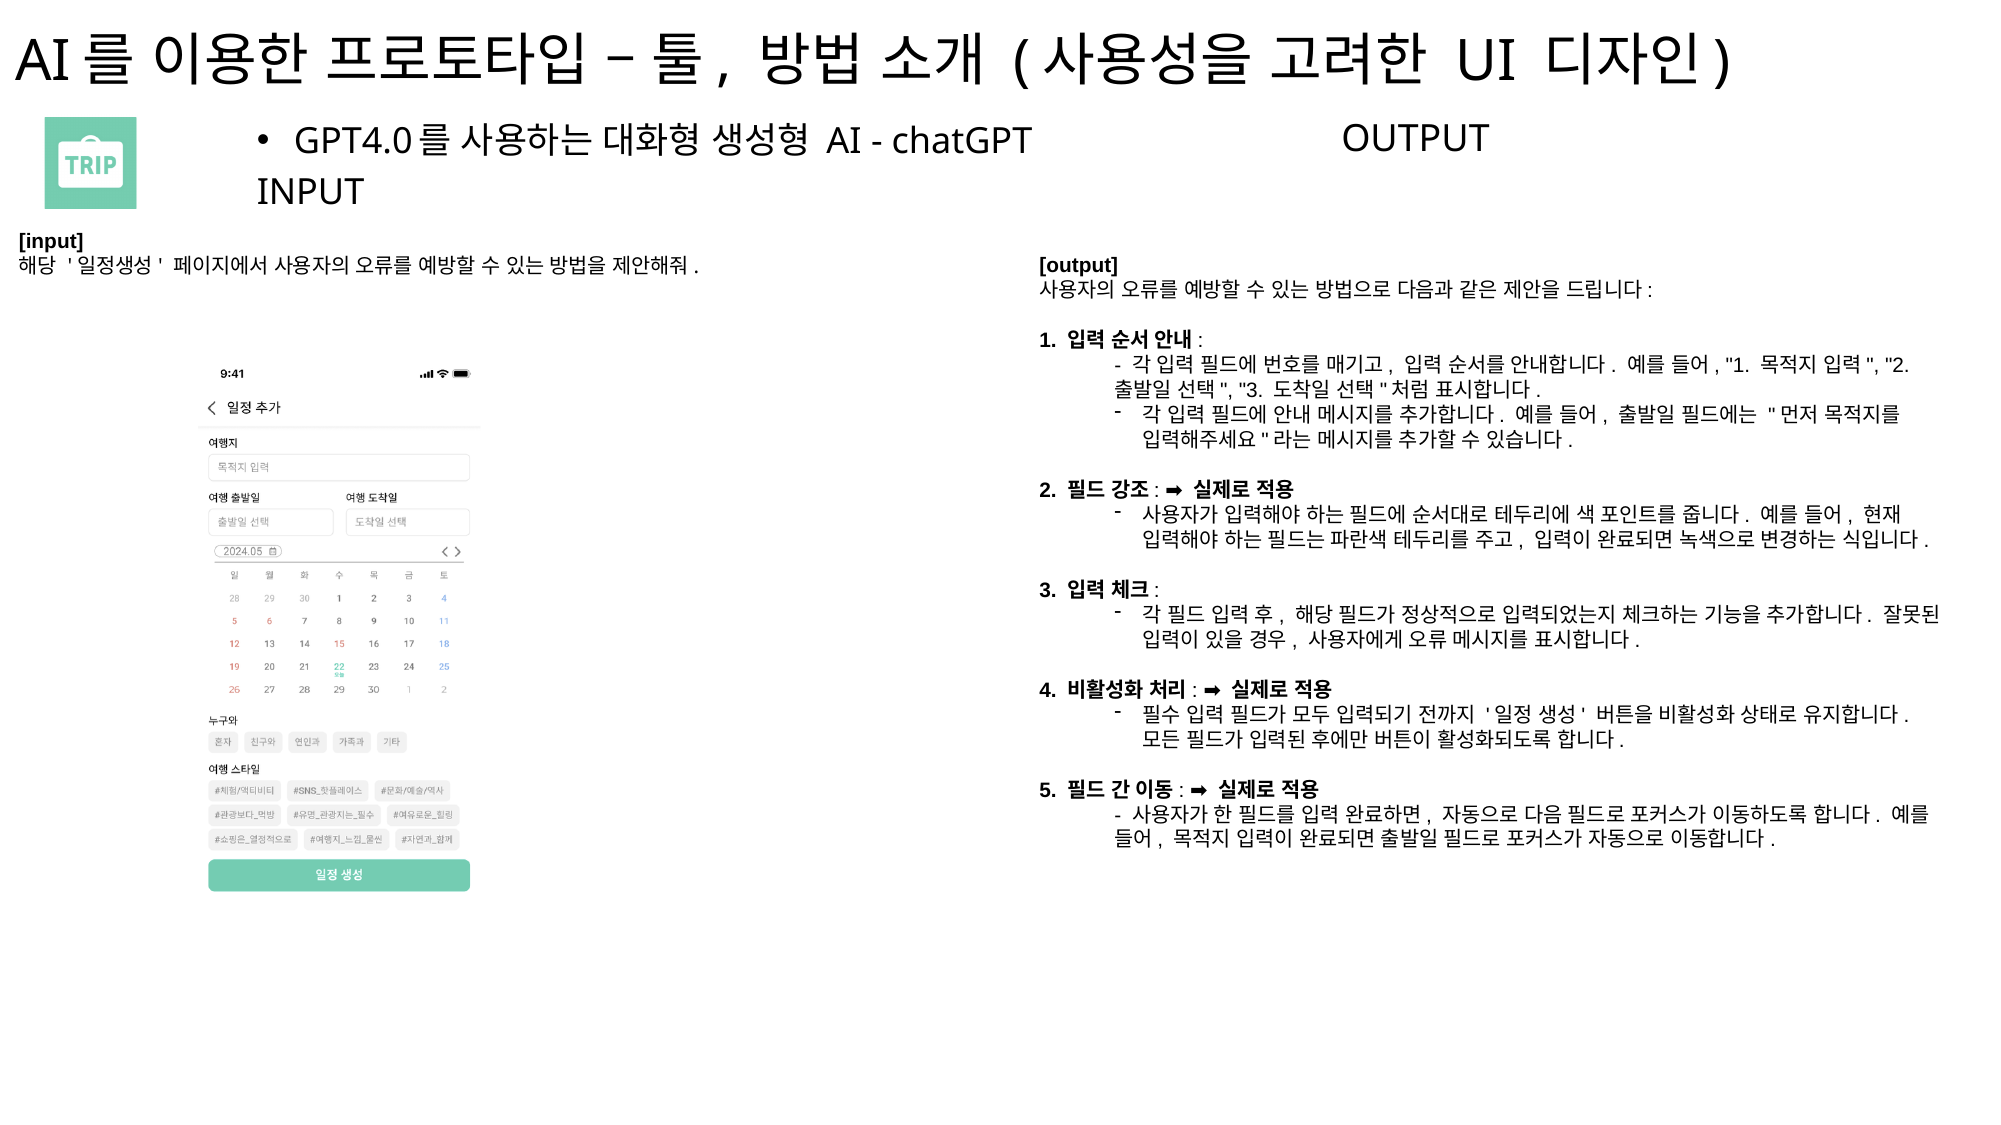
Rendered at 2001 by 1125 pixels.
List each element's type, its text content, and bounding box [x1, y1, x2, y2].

text_box [output] 사용자의 오류를 예방할 수 있는 방법으로 다음과 같은 제안을 드립니다: 1. 입력 순서 안내: - 각 입력 필드에 번호를 매기고, 입력 순서를 안내합니다. 예를 들어, "1. 목적지 입력", "2. 출발일 선택", "3. 도착일 선택"처럼 표시합니다. 각 입력 필드에 안내 메시지를 추가합니다. 예를 들어, 출발일 필드에는 "먼저 목적지를 입력해주세요"라는 메시지를 추가할 수 있습니다. 2. 필드 강조: ➡ 실제로 적용 사용자가 입력해야 하는 필드에 순서대로 테두리에 색 포인트를 줍니다. 예를 들어, 현재 입력해야 하는 필드는 파란색 테두리를 주고, 입력이 완료되면 녹색으로 변경하는 식입니다. 3. 입력 체크: 각 필드 입력 후, 해당 필드가 정상적으로 입력되었는지 체크하는 기능을 추가합니다. 잘못된 입력이 있을 경우, 사용자에게 오류 메시지를 표시합니다. 4. 비활성화 처리: ➡ 실제로 적용 필수 입력 필드가 모두 입력되기 전까지 '일정 생성' 버튼을 비활성화 상태로 유지합니다. 모든 필드가 입력된 후에만 버튼이 활성화되도록 합니다. 5. 필드 간 이동: ➡ 실제로 적용 - 사용자가 한 필드를 입력 완료하면, 자동으로 다음 필드로 포커스가 이동하도록 합니다. 예를 들어, 목적지 입력이 완료되면 출발일 필드로 포커스가 자동으로 이동합니다. [1024, 244, 1967, 859]
picture [193, 356, 483, 903]
title AI를 이용한 프로토타입 – 툴, 방법 소개 (사용성을 고려한 UI 디자인) [0, 0, 1920, 124]
text_box OUTPUT [1326, 106, 1505, 167]
list GPT4.0를 사용하는 대화형 생성형 AI - chatGPT INPUT [241, 114, 1967, 221]
text_box [input] 해당 '일정생성' 페이지에서 사용자의 오류를 예방할 수 있는 방법을 제안해줘. [4, 220, 885, 285]
picture [41, 113, 139, 210]
